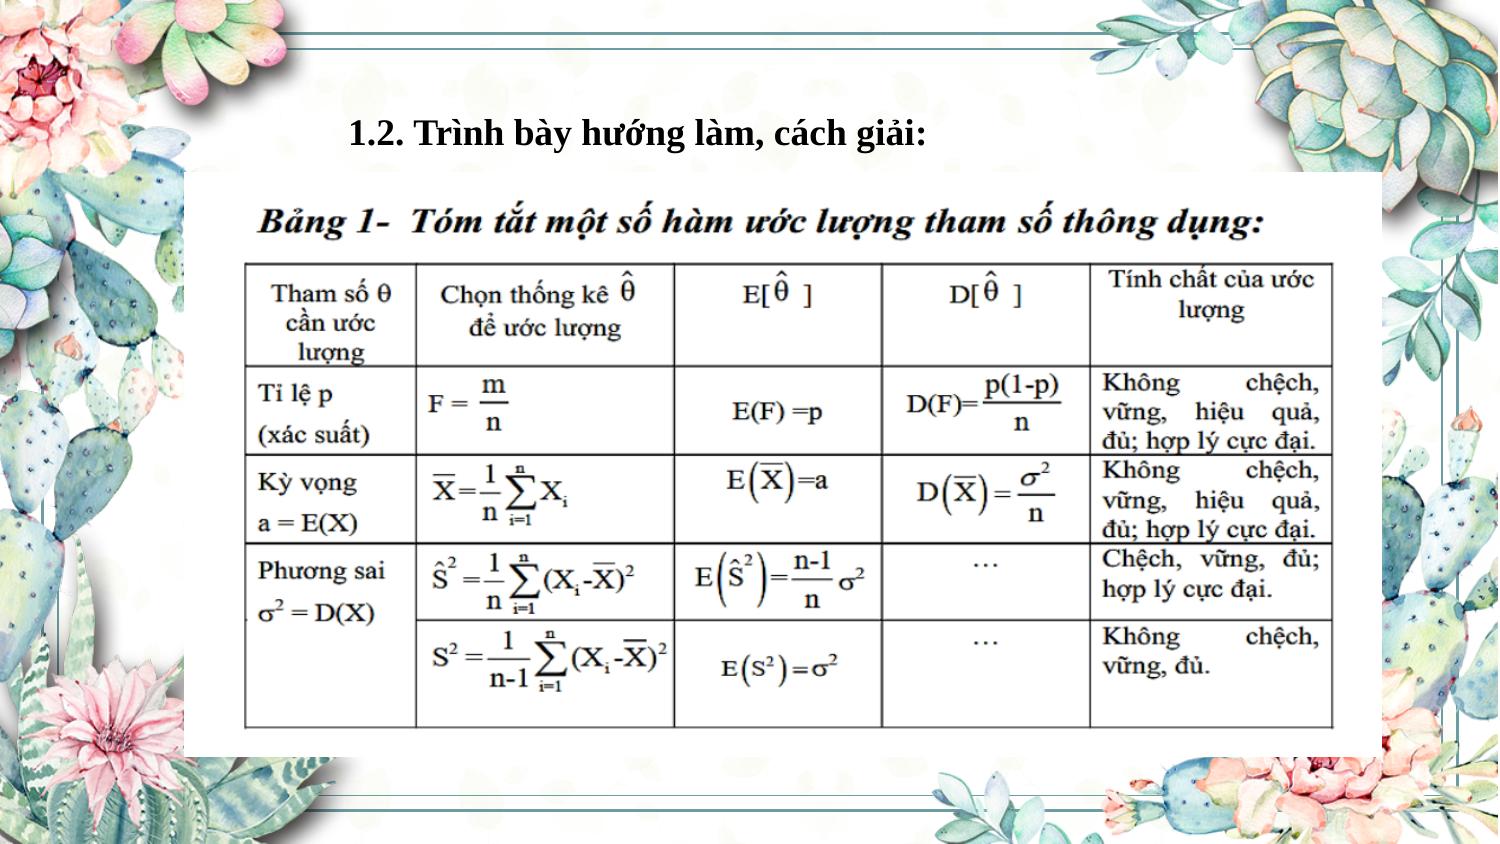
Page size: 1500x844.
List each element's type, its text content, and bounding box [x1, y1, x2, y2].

text_box 1.2. Trình bày hướng làm, cách giải: [333, 100, 1167, 161]
picture [0, 0, 1500, 844]
